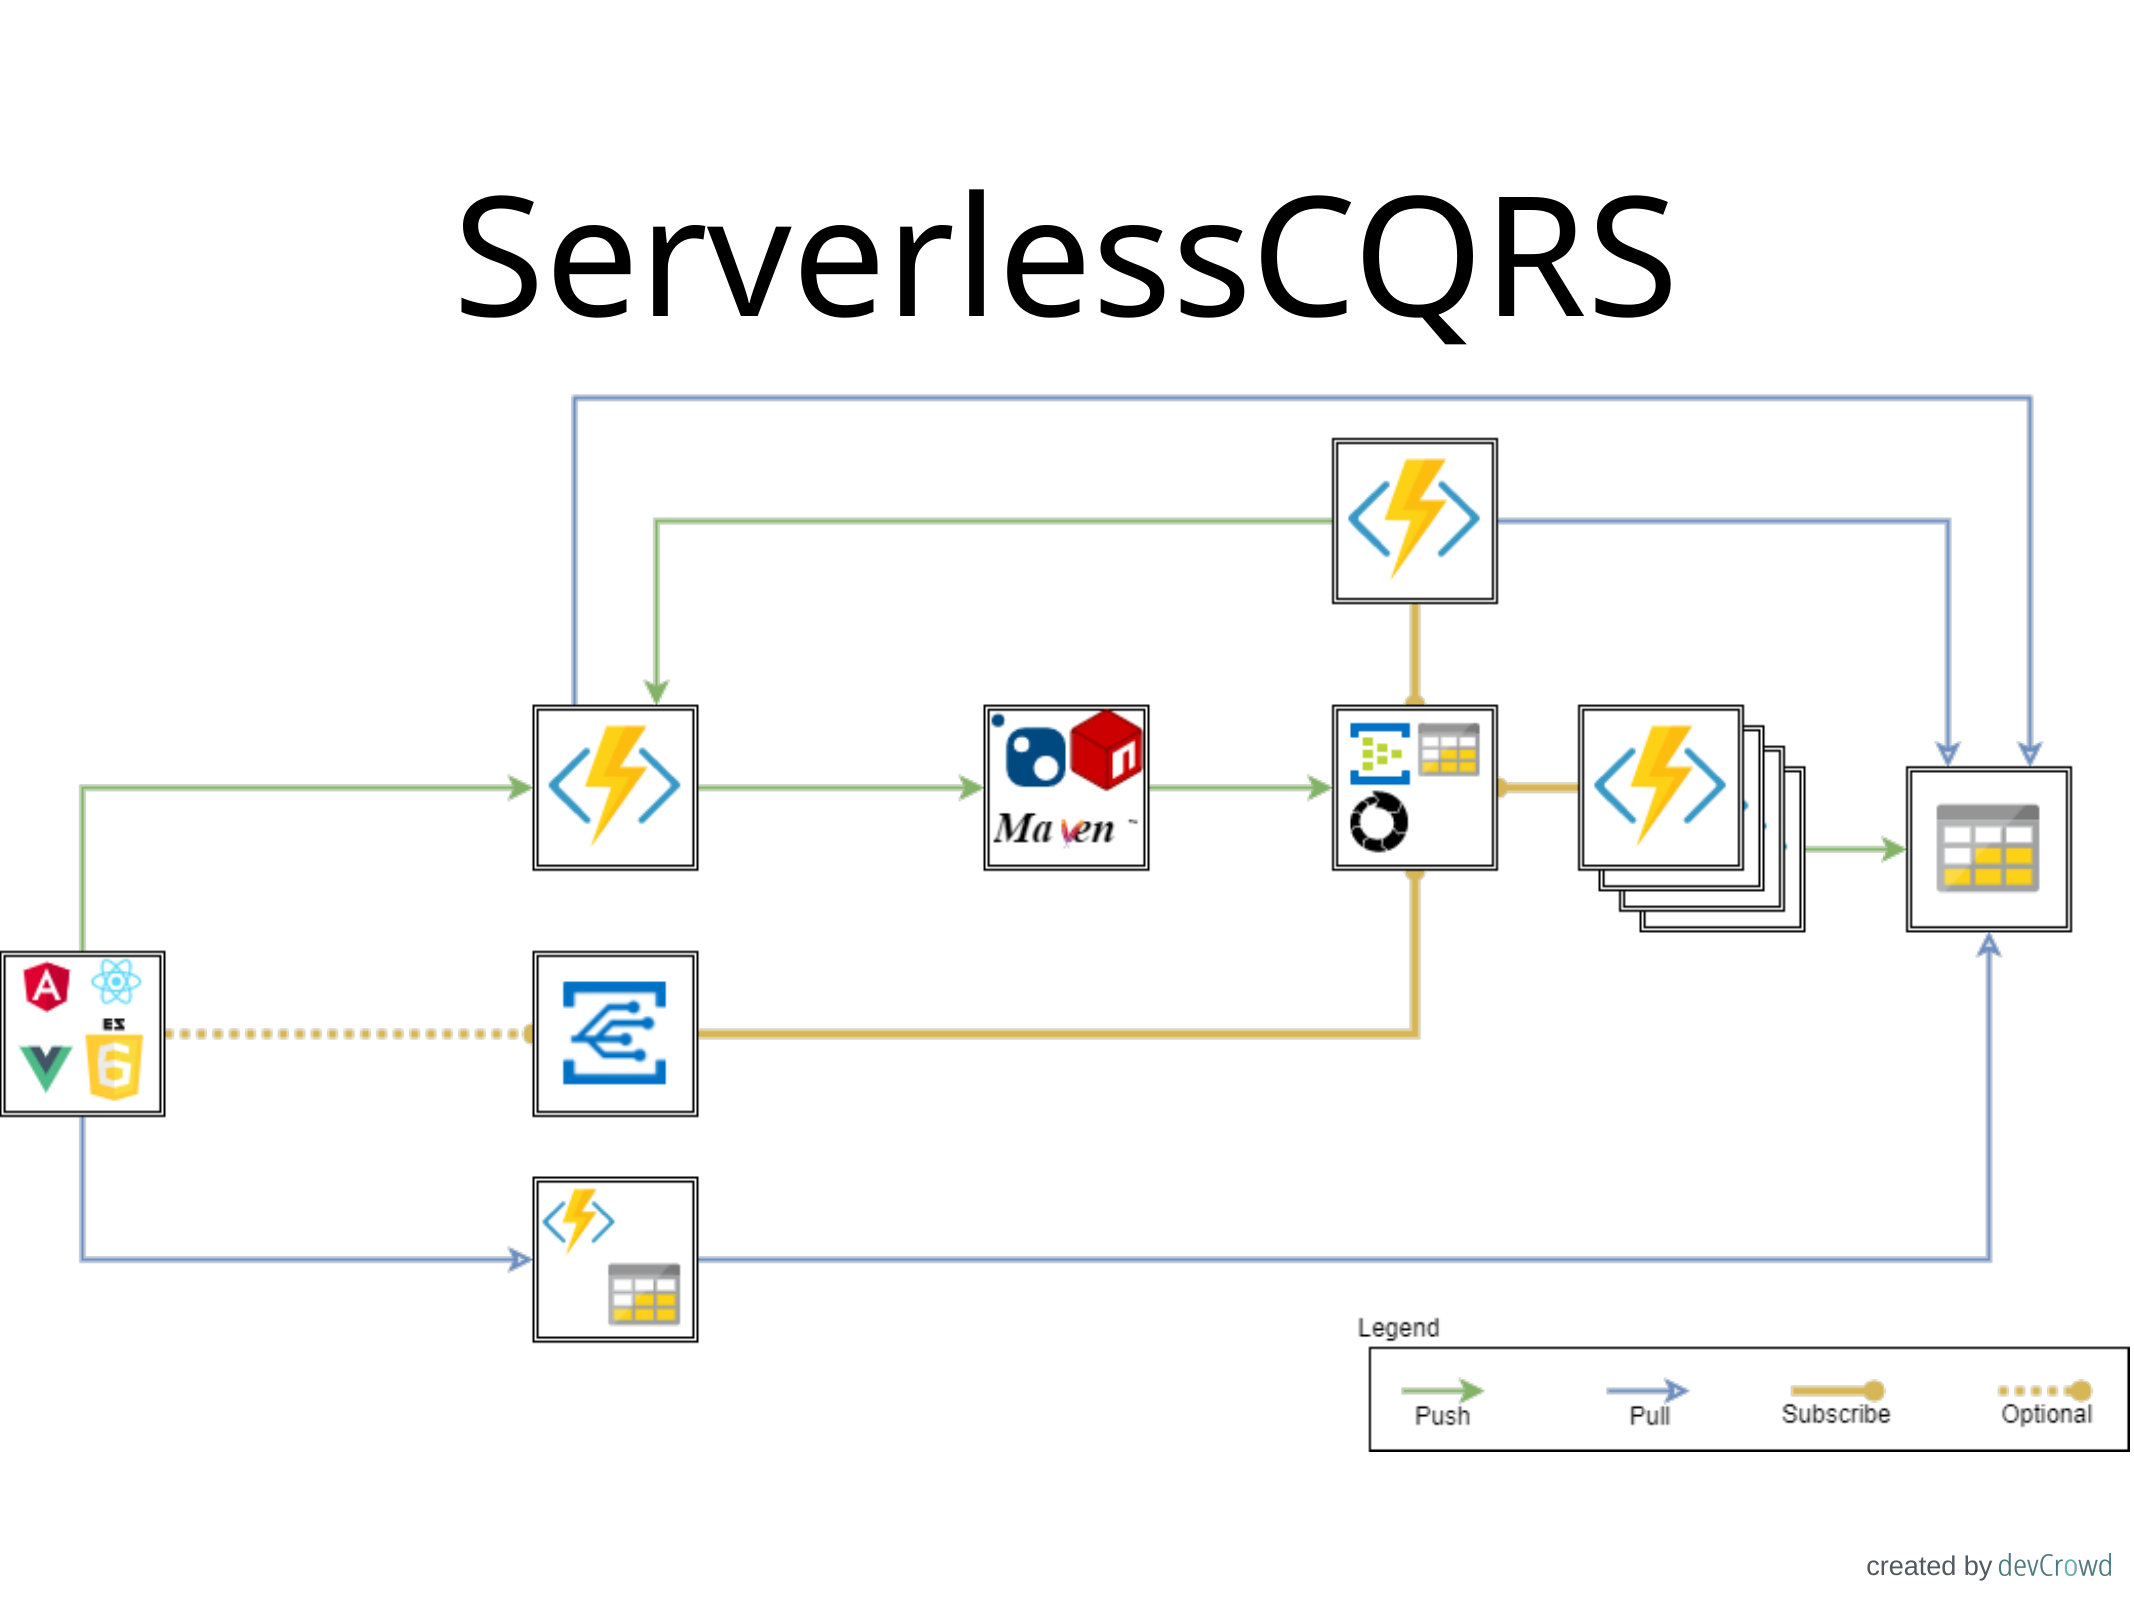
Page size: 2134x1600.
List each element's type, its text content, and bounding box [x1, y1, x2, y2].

title ServerlessCQRS [155, 72, 1978, 374]
picture [0, 380, 2130, 1452]
